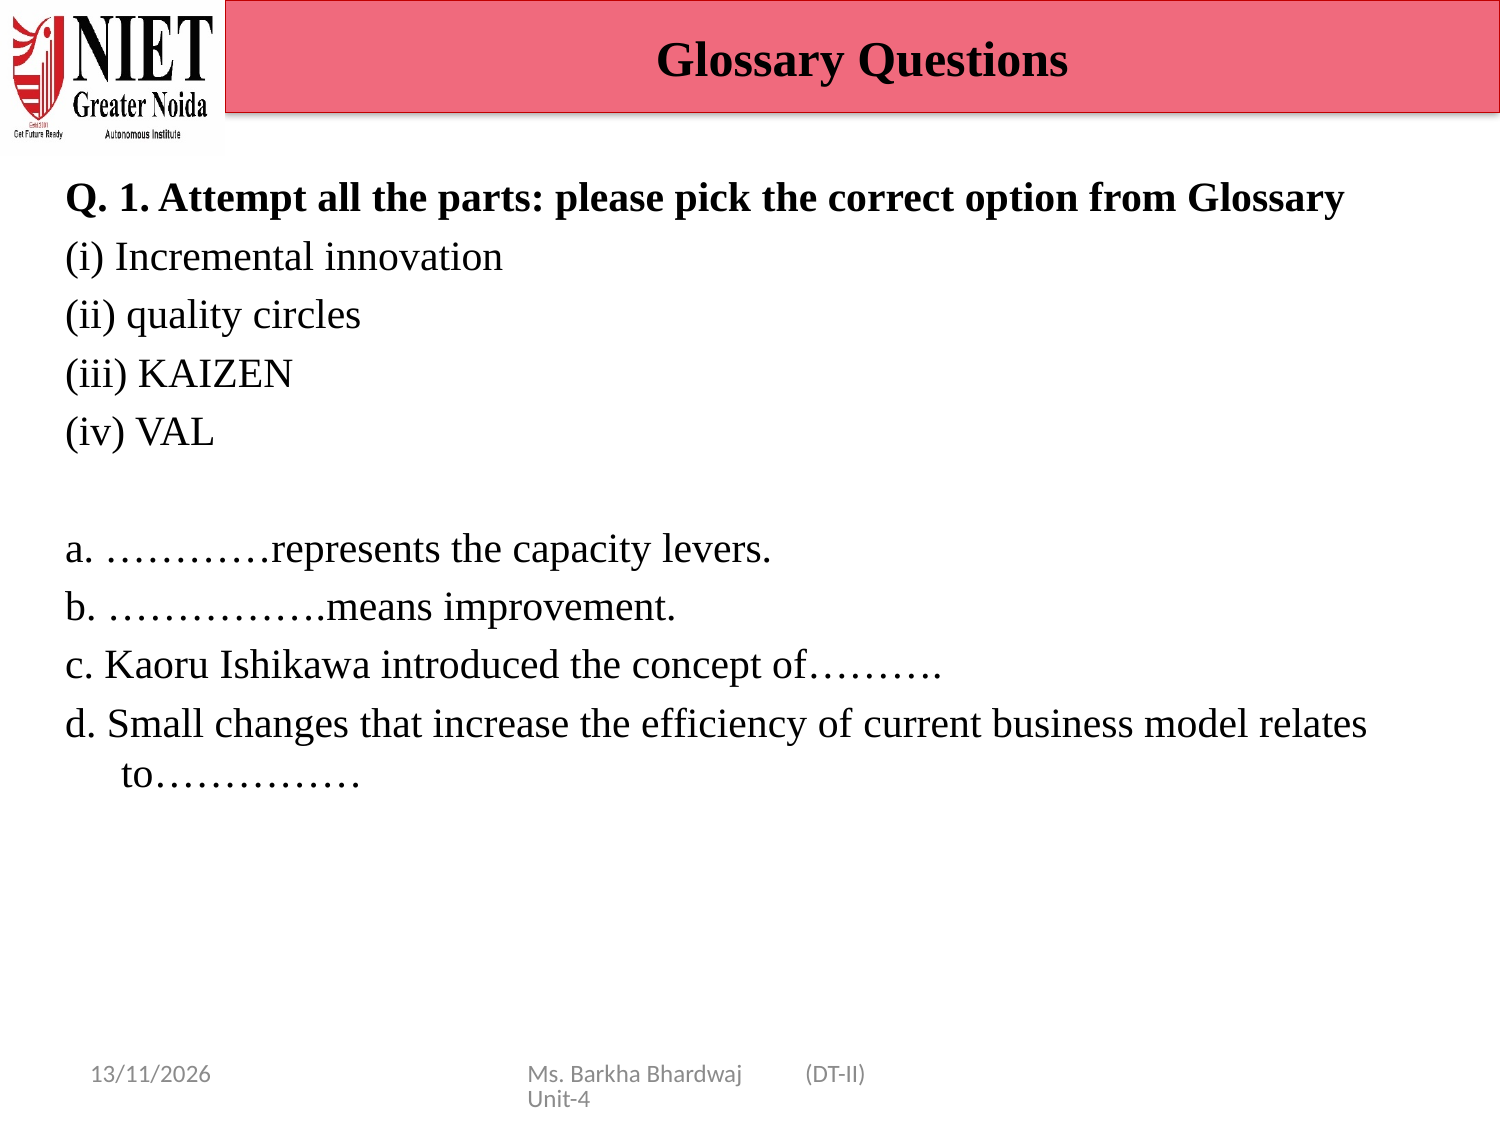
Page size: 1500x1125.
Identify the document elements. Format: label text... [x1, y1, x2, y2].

list Q. 1. Attempt all the parts: please pick the correct option from Glossary (i) Incremental innovation (ii) quality circles (iii) KAIZEN (iv) VAL a. …………represents the capacity levers. b. …………….means improvement. c. Kaoru Ishikawa introduced the concept of………. d. Small changes that increase the efficiency of current business model relates to…………… [50, 162, 1463, 1025]
footer Ms. Barkha Bhardwaj (DT-II) Unit-4 [512, 1042, 988, 1103]
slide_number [75, 1042, 425, 1103]
text_box Glossary Questions [226, 0, 1500, 113]
picture [0, 0, 226, 156]
